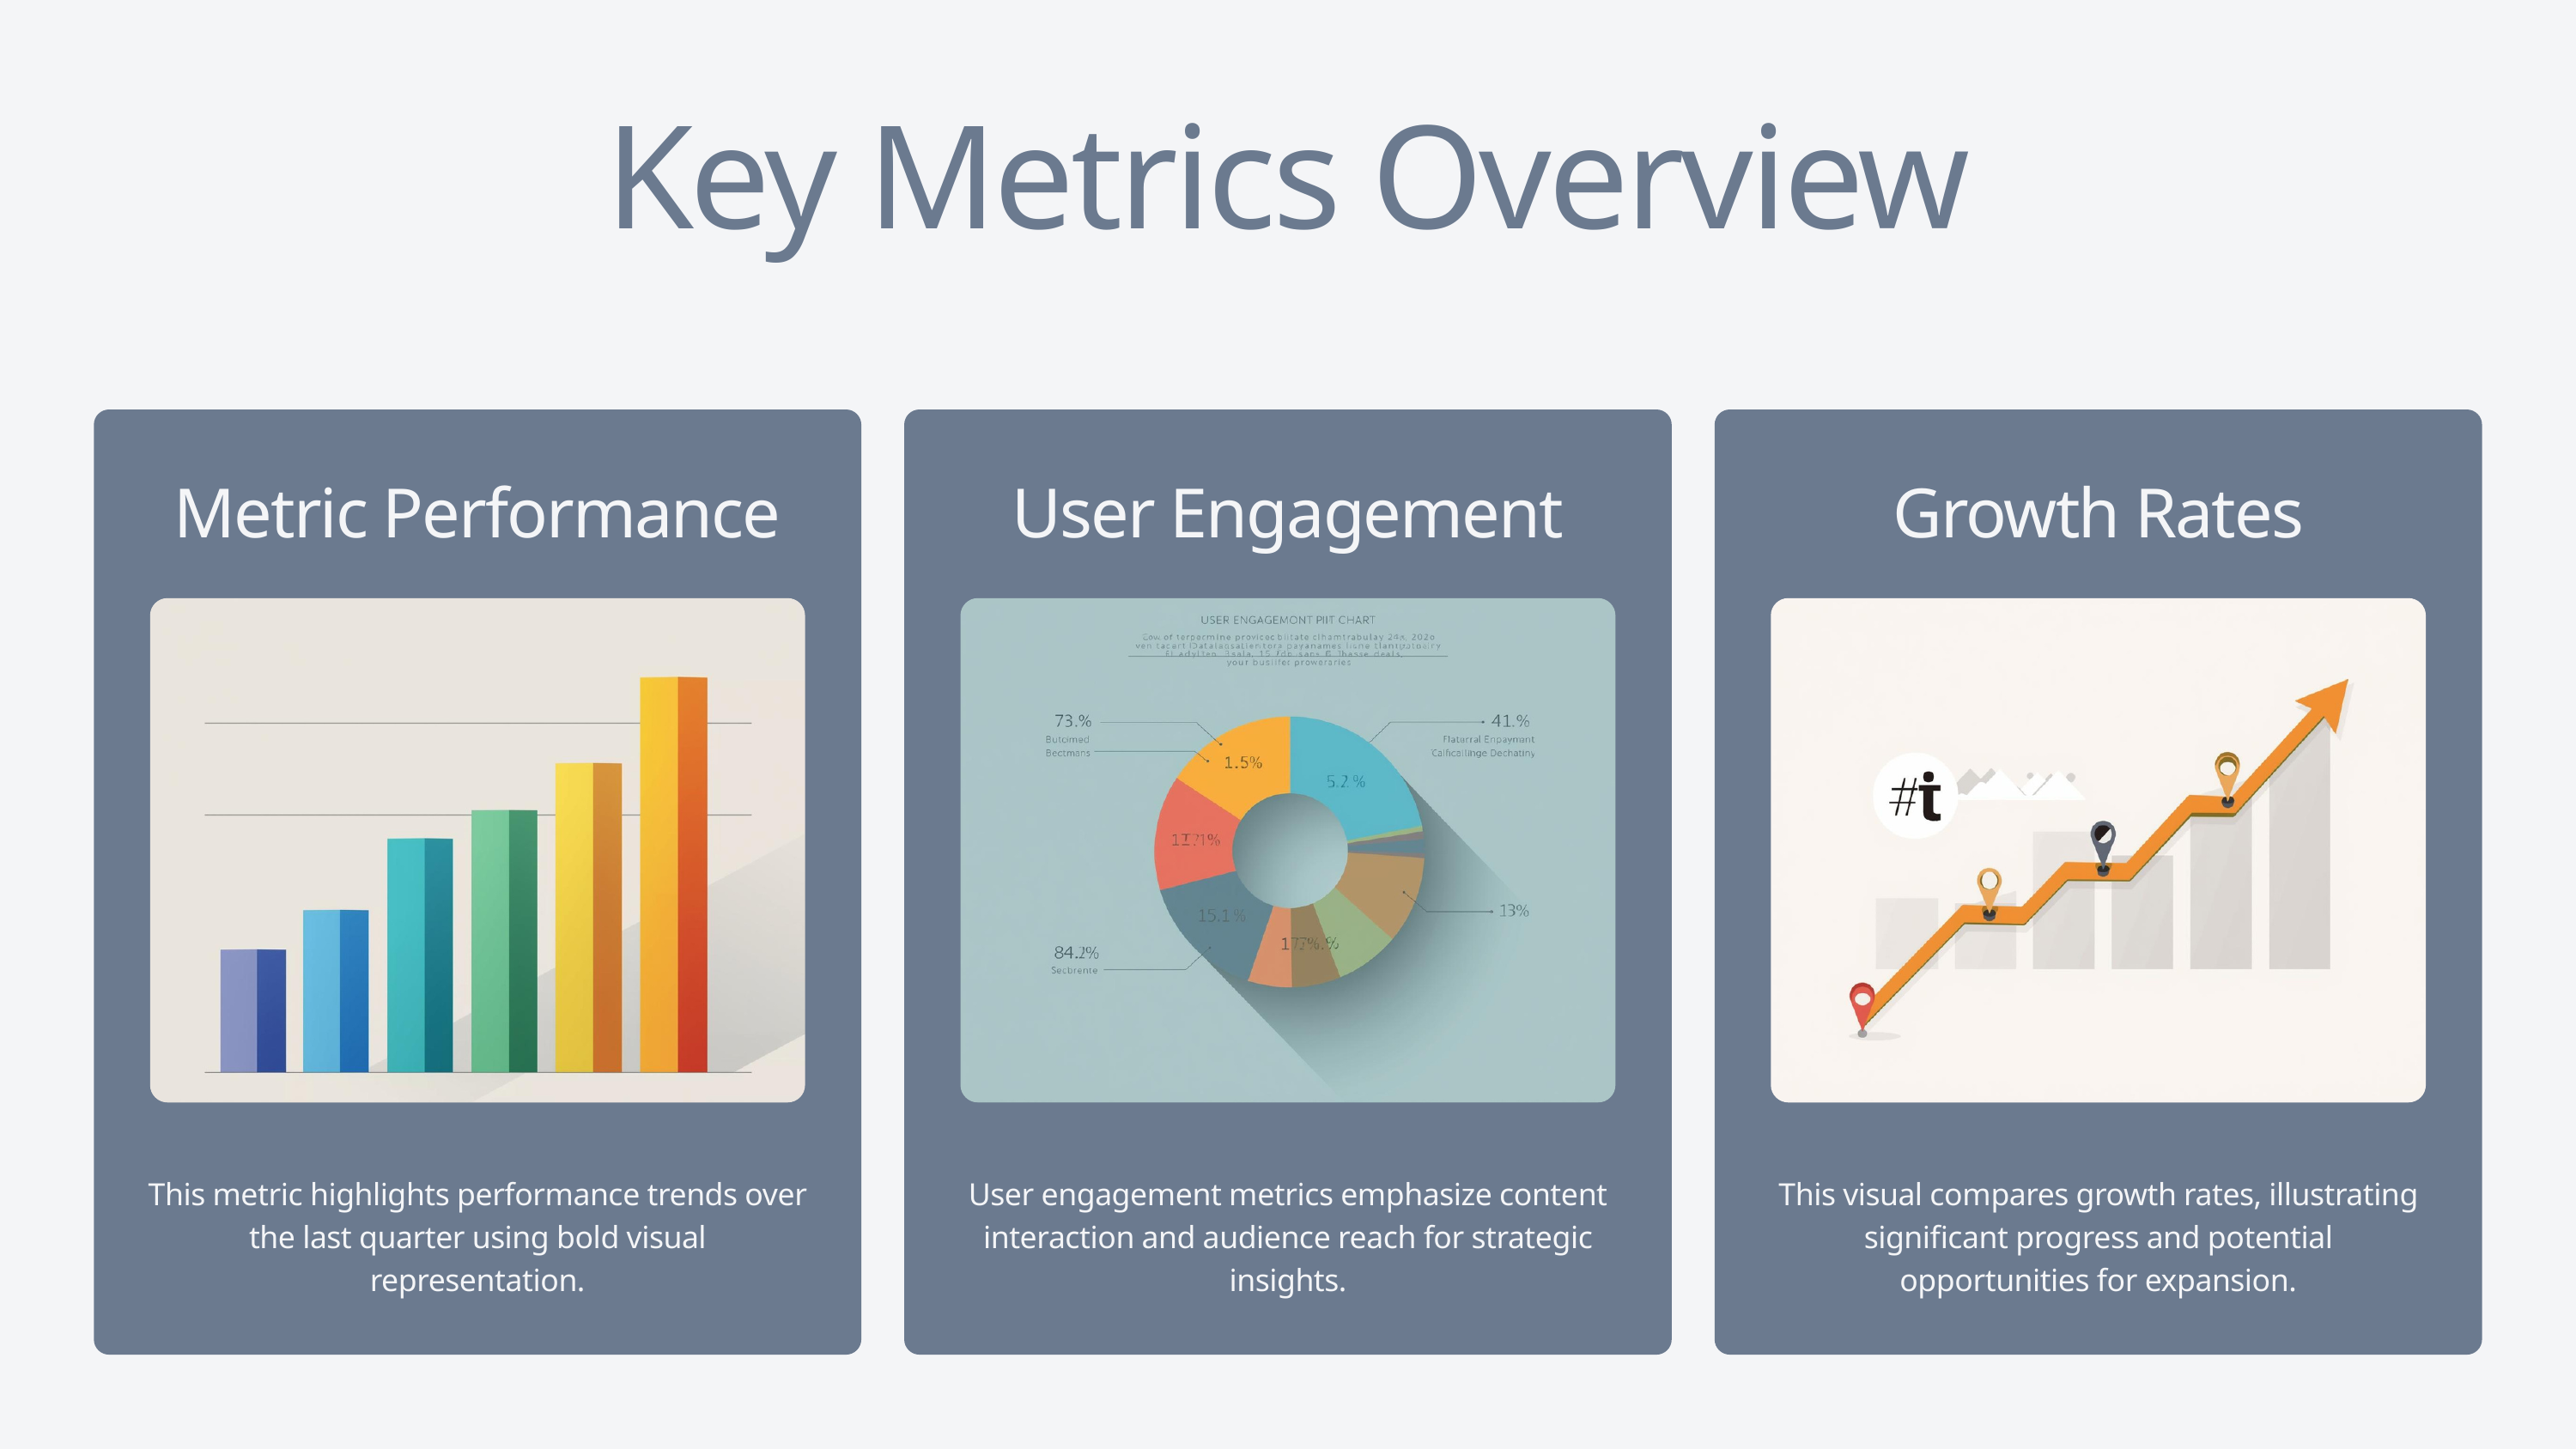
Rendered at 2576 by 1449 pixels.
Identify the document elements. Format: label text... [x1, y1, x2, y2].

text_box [903, 409, 1673, 1355]
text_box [1714, 409, 2482, 1355]
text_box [94, 409, 862, 1355]
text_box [960, 597, 1616, 1103]
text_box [1771, 597, 2427, 1103]
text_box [149, 597, 805, 1103]
text_box Key Metrics Overview [94, 113, 2482, 258]
